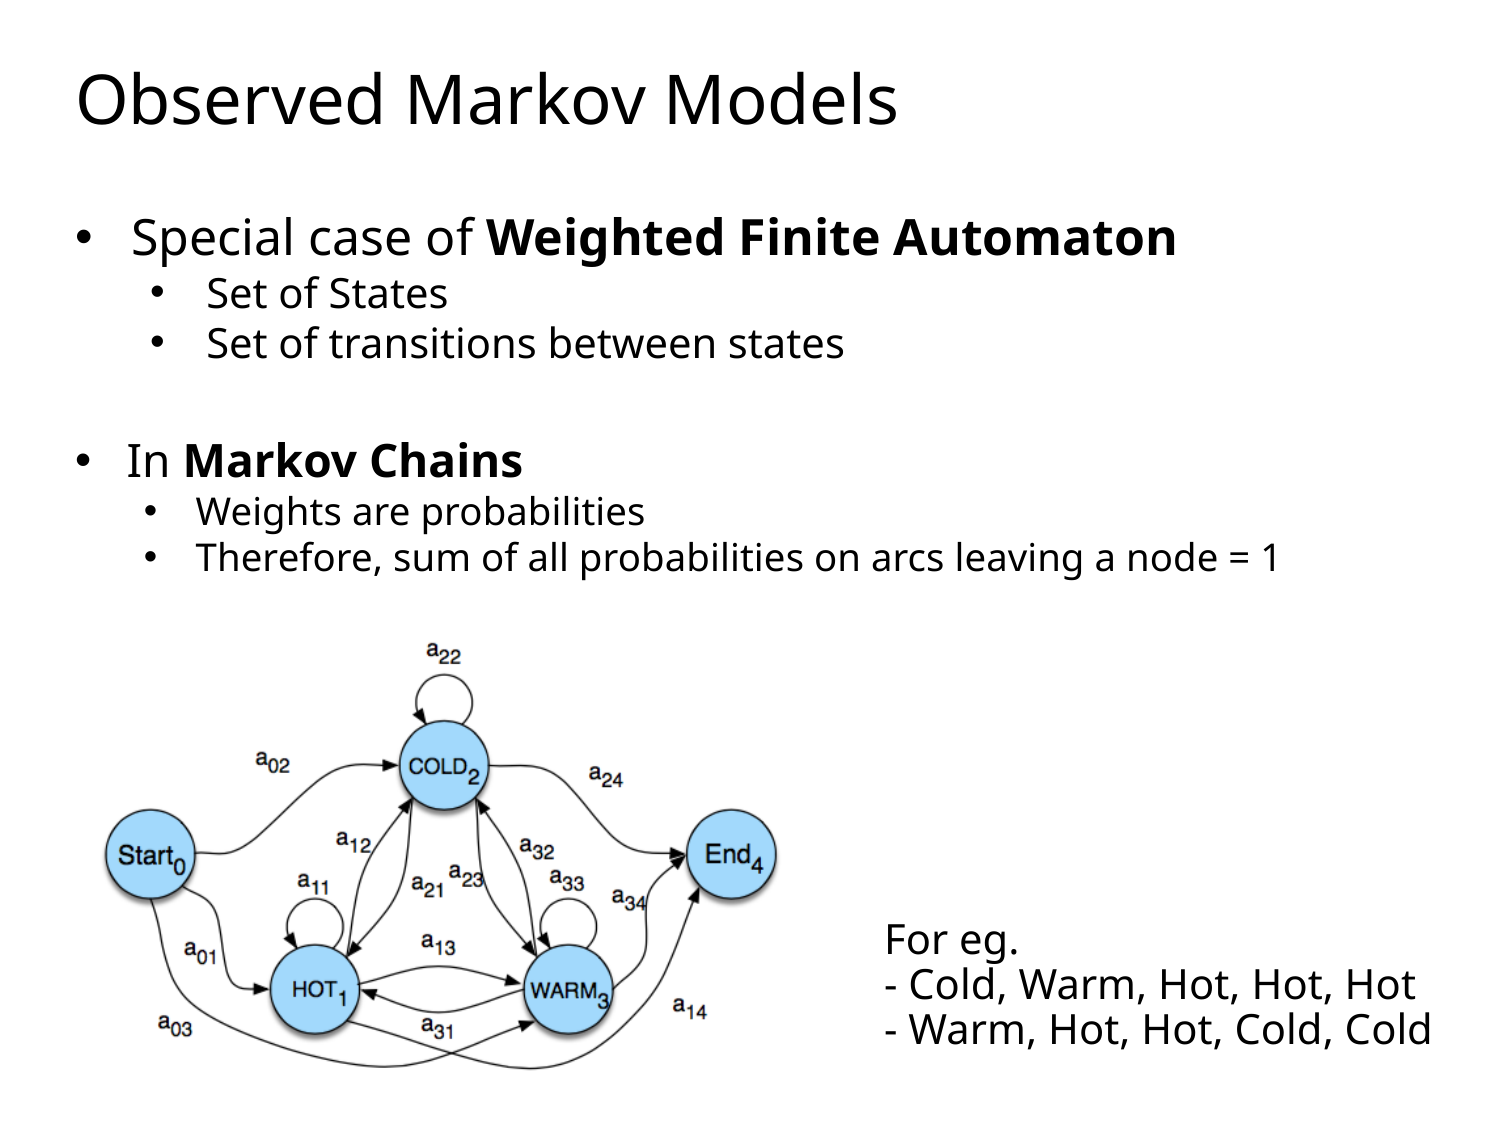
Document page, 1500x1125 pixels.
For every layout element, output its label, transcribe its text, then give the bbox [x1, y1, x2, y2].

picture [93, 630, 799, 1081]
text_box Special case of Weighted Finite Automaton Set of States Set of transitions between states [59, 204, 1362, 396]
text_box In Markov Chains Weights are probabilities Therefore, sum of all probabilities on arcs leaving a node = 1 [59, 429, 1362, 621]
title Observed Markov Models [60, 0, 1406, 205]
text_box For eg. - Cold, Warm, Hot, Hot, Hot - Warm, Hot, Hot, Cold, Cold [869, 911, 1456, 1081]
